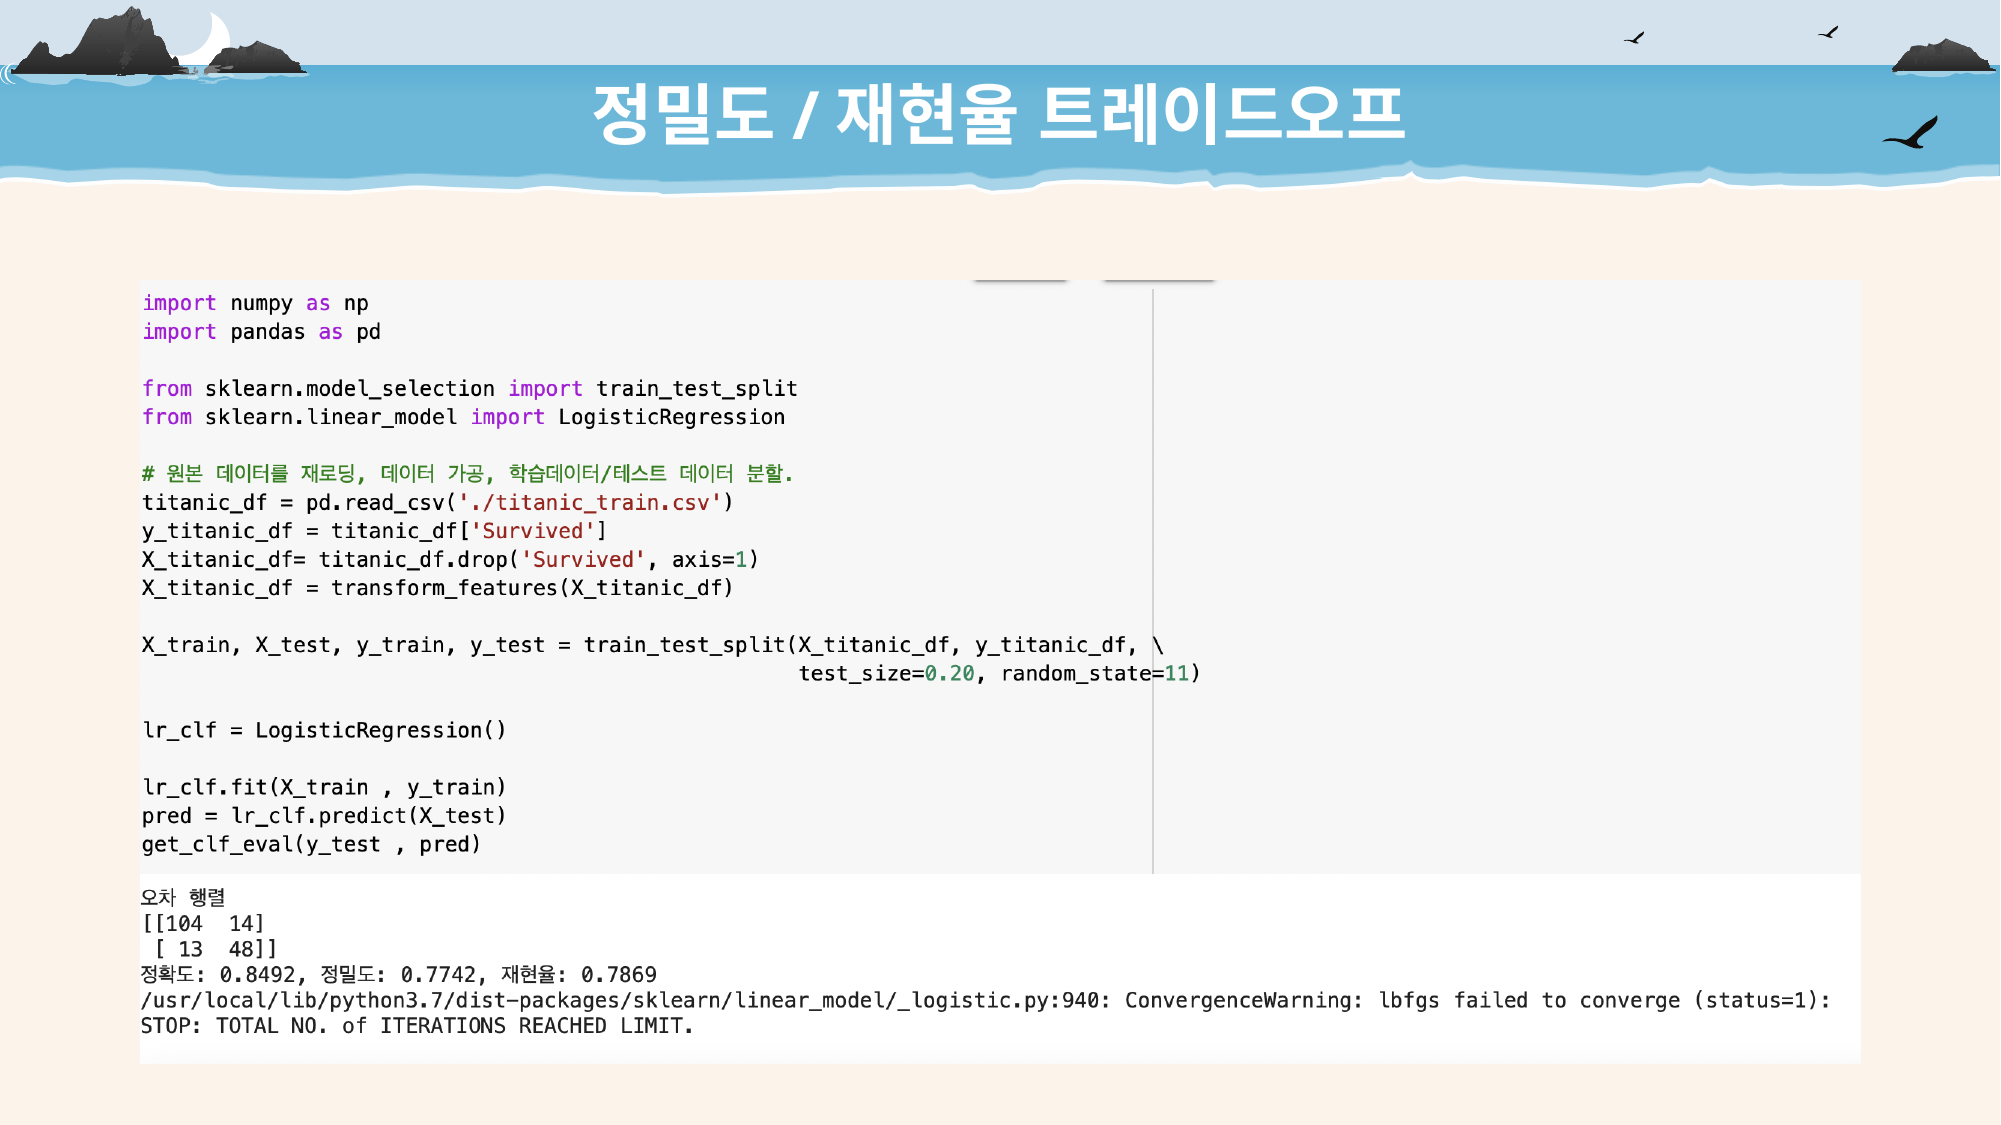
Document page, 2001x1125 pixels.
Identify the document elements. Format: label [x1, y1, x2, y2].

picture [140, 280, 1861, 1064]
text_box [0, 0, 2000, 218]
